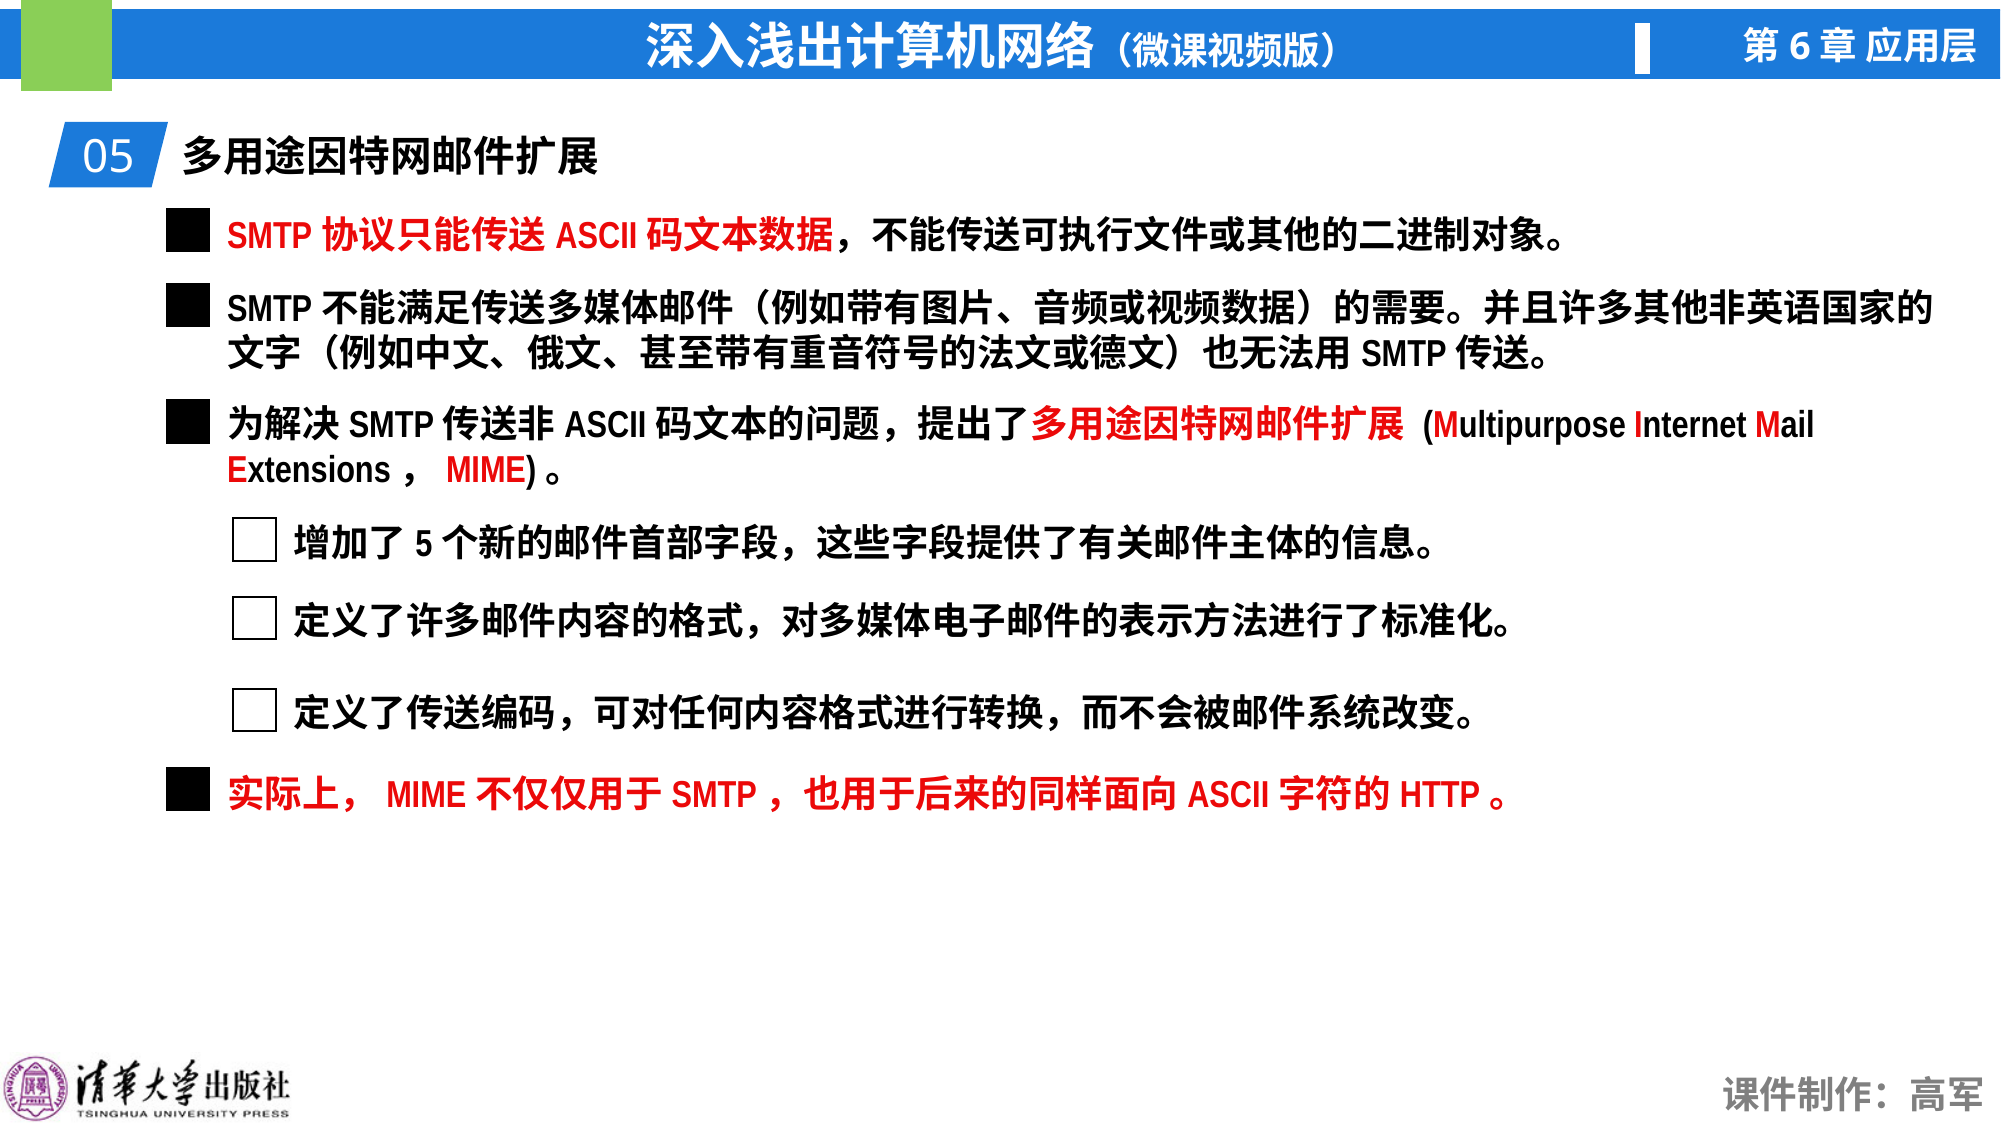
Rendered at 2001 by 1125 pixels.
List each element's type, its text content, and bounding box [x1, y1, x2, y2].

text_box [232, 517, 277, 562]
text_box 增加了5个新的邮件首部字段，这些字段提供了有关邮件主体的信息。 [279, 505, 1950, 577]
text_box 定义了许多邮件内容的格式，对多媒体电子邮件的表示方法进行了标准化。 [279, 583, 1950, 656]
picture [0, 1052, 310, 1125]
text_box SMTP协议只能传送ASCII码文本数据，不能传送可执行文件或其他的二进制对象。 [212, 195, 1950, 270]
text_box [166, 767, 210, 811]
text_box [166, 283, 210, 327]
text_box [166, 399, 210, 444]
text_box SMTP不能满足传送多媒体邮件（例如带有图片、音频或视频数据）的需要。并且许多其他非英语国家的文字（例如中文、俄文、甚至带有重音符号的法文或德文）也无法用SMTP传送。 [212, 270, 1950, 387]
text_box [166, 208, 210, 252]
text_box 实际上，MIME不仅仅用于SMTP，也用于后来的同样面向ASCII字符的HTTP。 [212, 754, 1950, 831]
text_box 为解决SMTP传送非ASCII码文本的问题，提出了多用途因特网邮件扩展 (Multipurpose Internet Mail Extensions，MIME)。 [212, 387, 1950, 504]
text_box 定义了传送编码，可对任何内容格式进行转换，而不会被邮件系统改变。 [279, 676, 1950, 748]
text_box [232, 596, 277, 640]
text_box [232, 688, 277, 732]
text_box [49, 122, 1606, 189]
